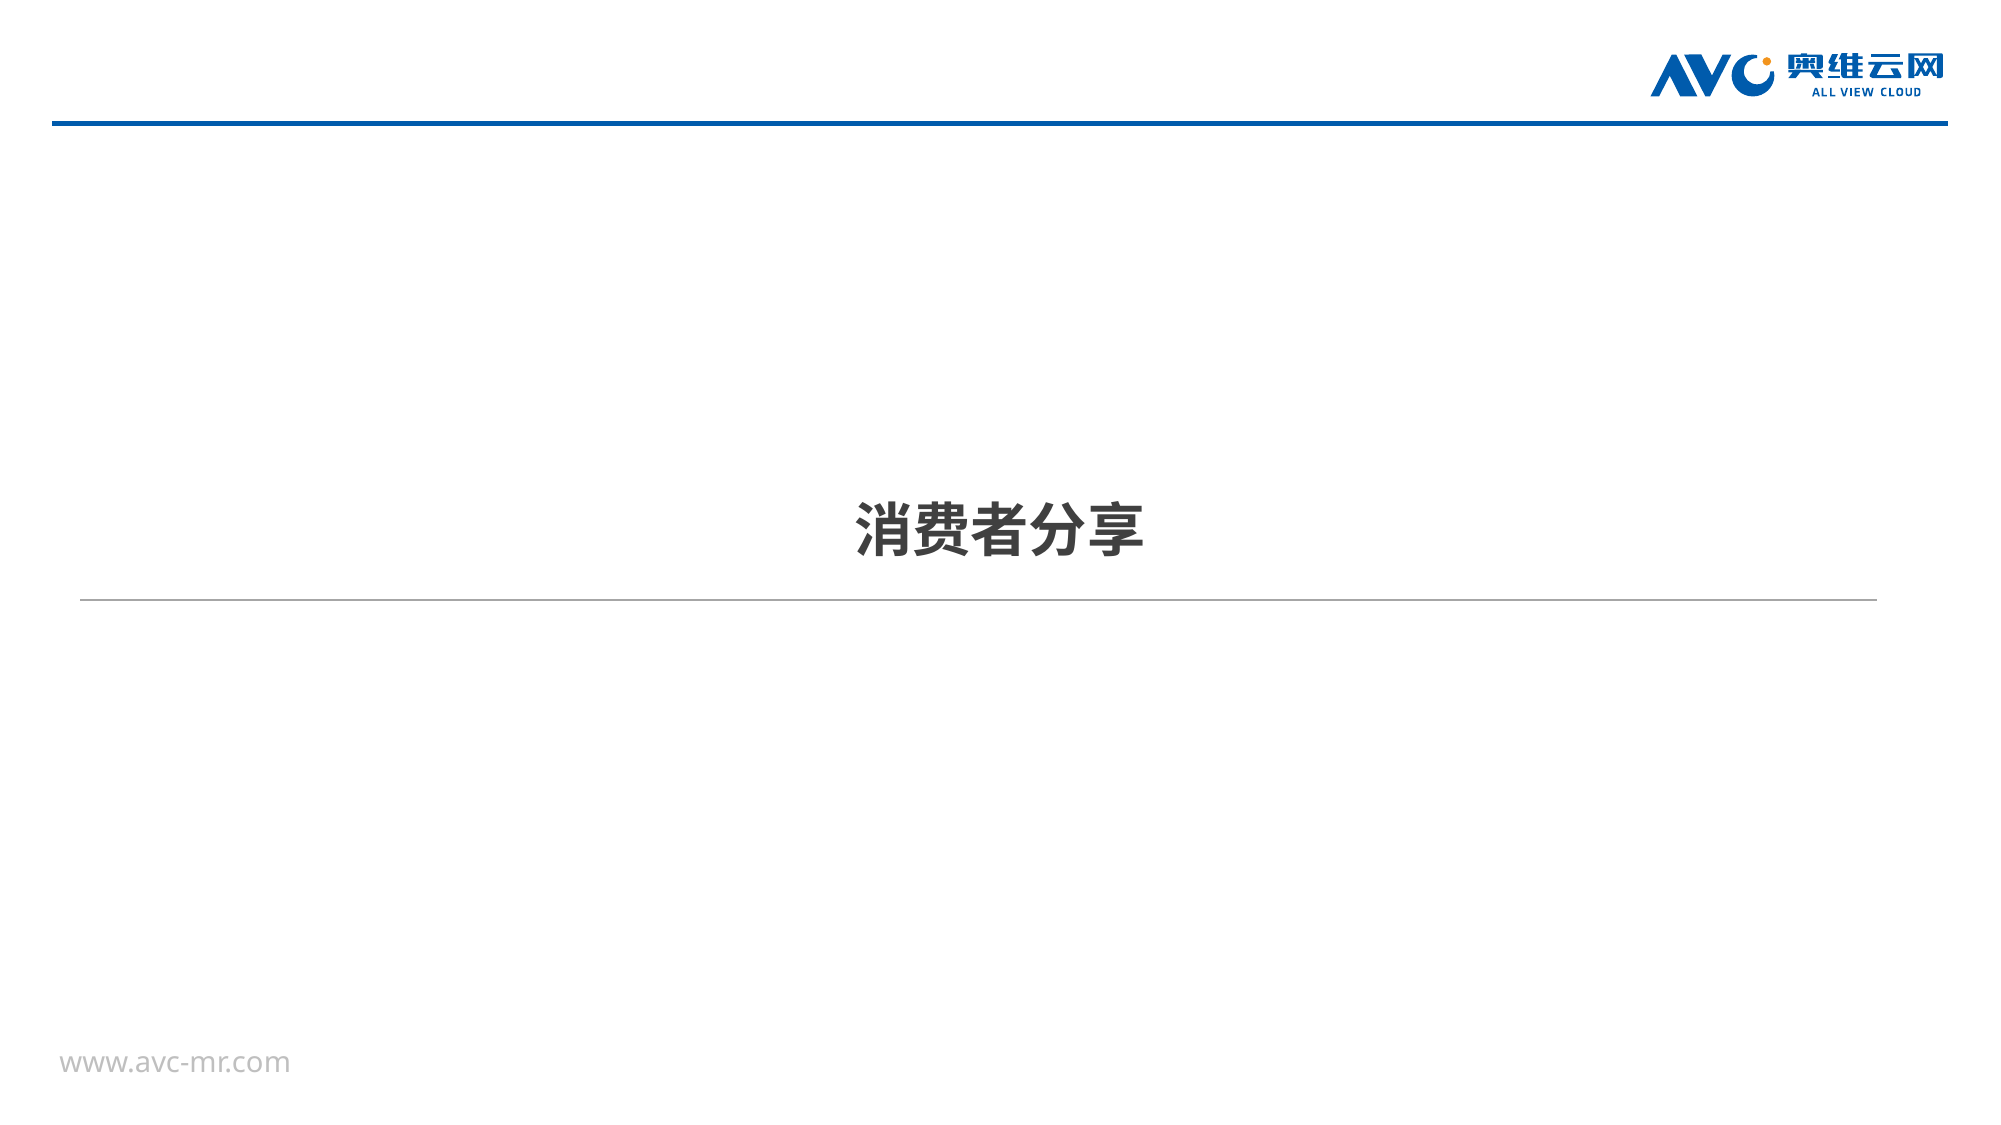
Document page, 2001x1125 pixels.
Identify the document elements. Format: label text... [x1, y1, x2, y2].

text_box 消费者分享 [80, 481, 1920, 585]
